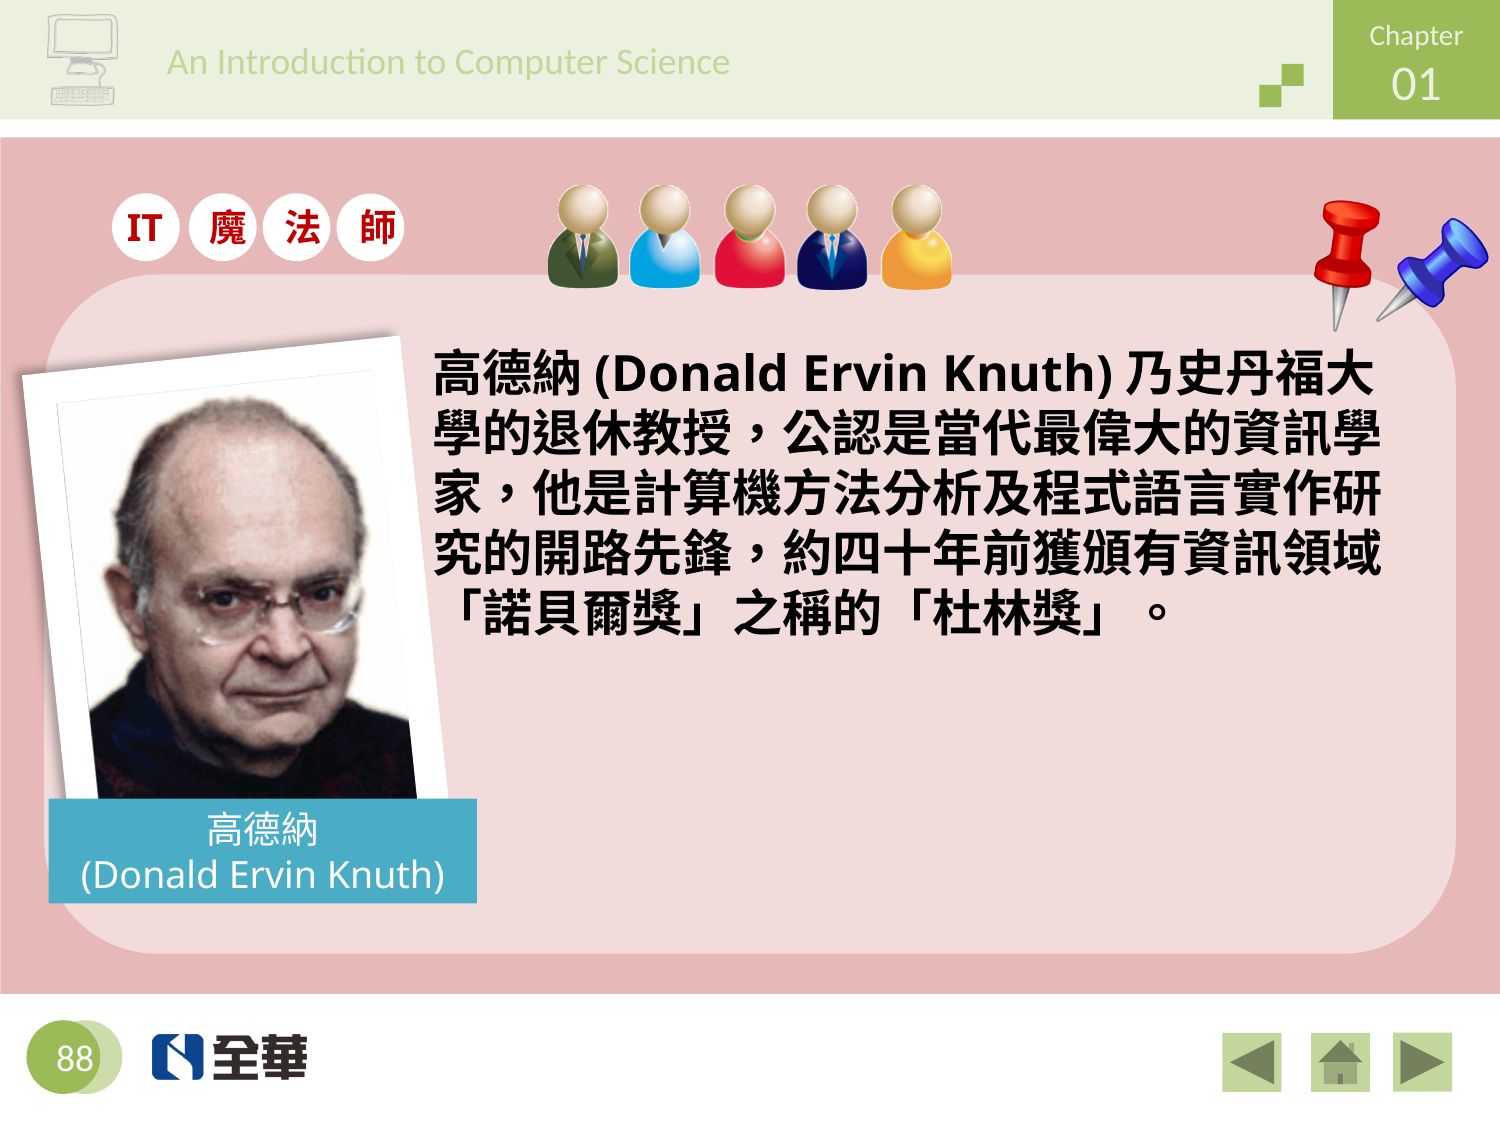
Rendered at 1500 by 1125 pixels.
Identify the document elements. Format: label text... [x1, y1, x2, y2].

list 高德納(Donald Ervin Knuth)乃史丹福大學的退休教授，公認是當代最偉大的資訊學家，他是計算機方法分析及程式語言實作研究的開路先鋒，約四十年前獲頒有資訊領域「諾貝爾獎」之稱的「杜林獎」。 [417, 333, 1417, 954]
picture [152, 1034, 307, 1080]
picture [548, 185, 952, 290]
picture [58, 371, 416, 822]
picture [1307, 198, 1493, 351]
text_box 高德納 (Donald Ervin Knuth) [48, 798, 477, 904]
picture [47, 14, 118, 106]
